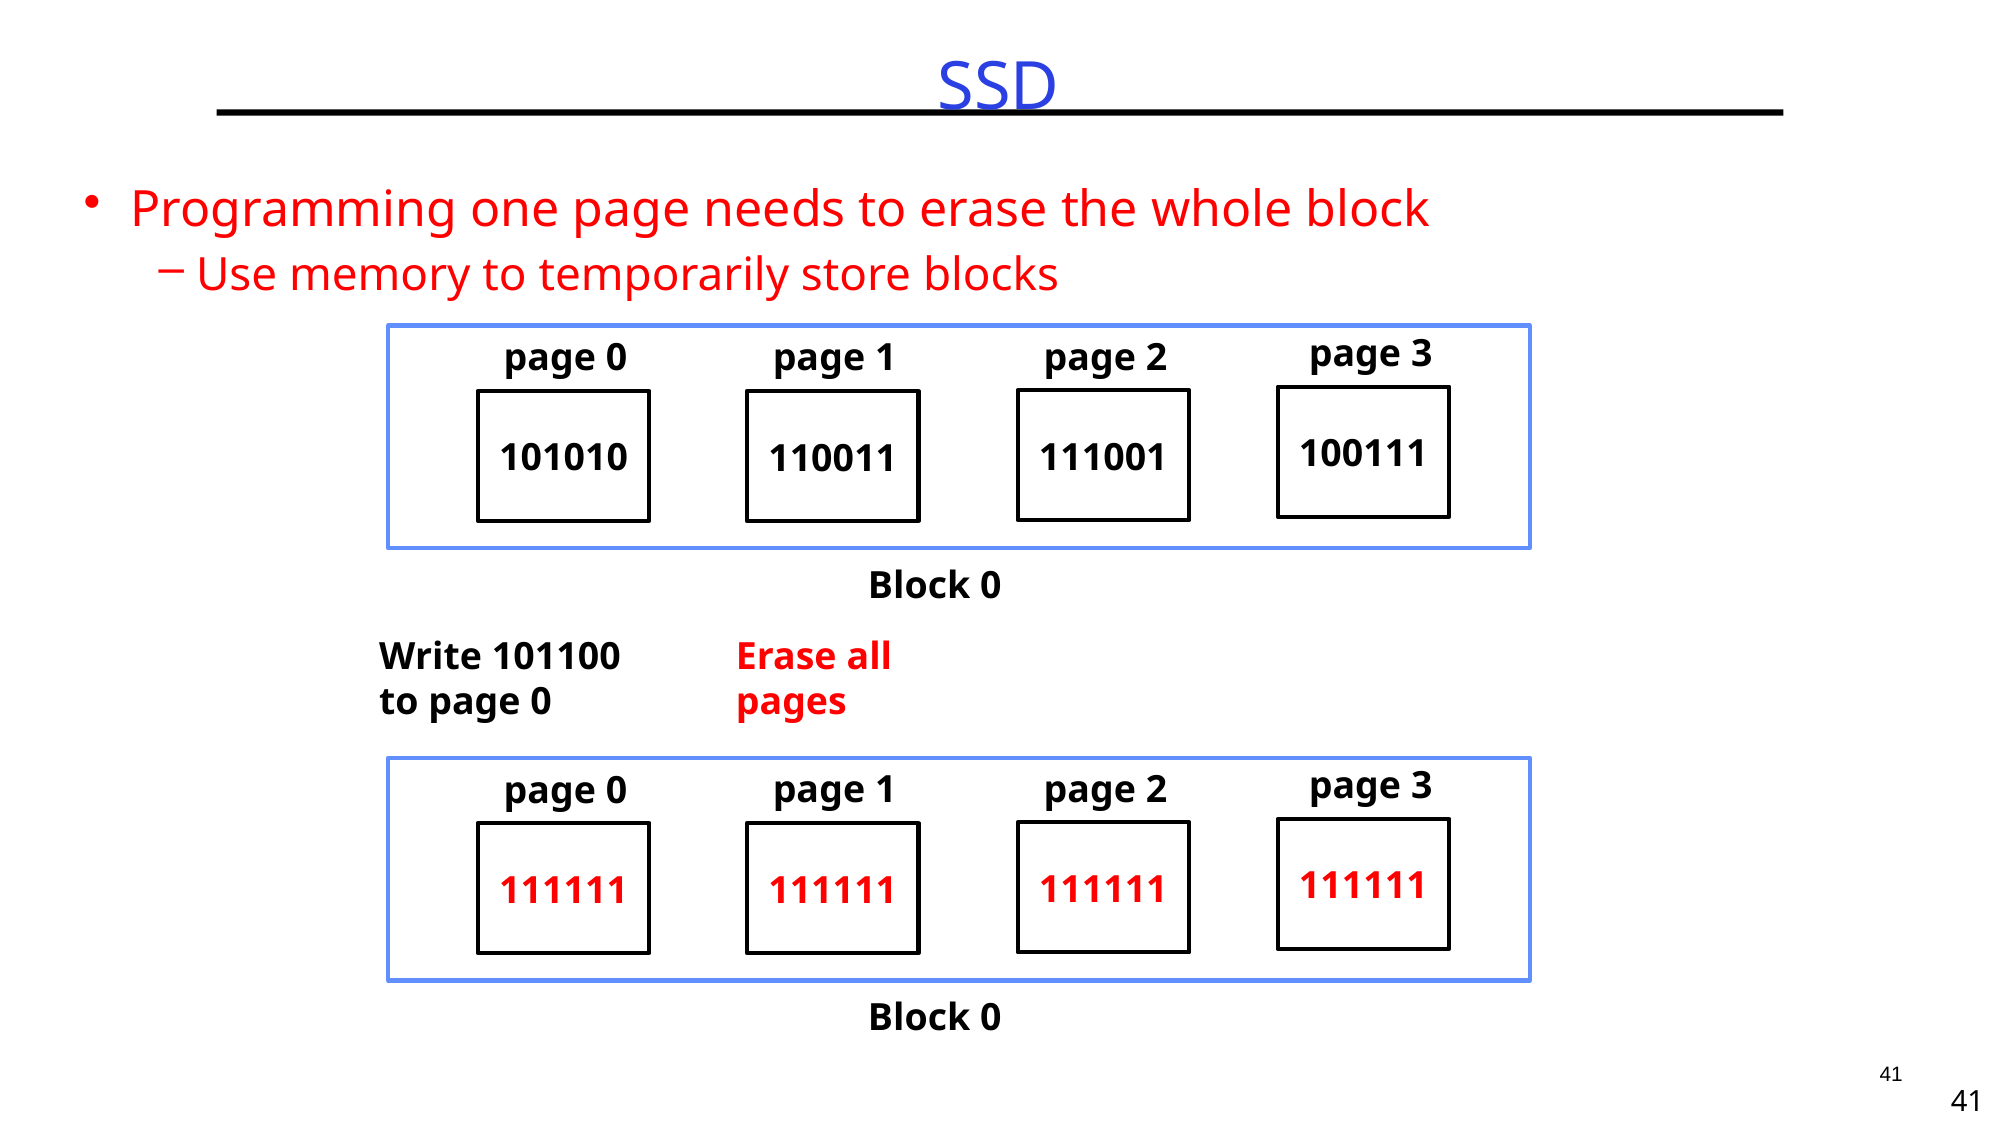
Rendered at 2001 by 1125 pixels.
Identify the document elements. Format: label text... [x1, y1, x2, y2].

text_box page 1 [758, 325, 912, 386]
text_box 111111 [1276, 817, 1451, 951]
text_box 111111 [476, 821, 651, 955]
text_box 111111 [745, 821, 921, 955]
text_box page 3 [1294, 321, 1448, 382]
text_box Erase all pages [721, 624, 1006, 730]
text_box 111001 [1016, 388, 1191, 522]
list Programming one page needs to erase the whole block Use memory to temporarily store blocks [68, 176, 1929, 1019]
text_box 101010 [476, 389, 651, 523]
text_box 110011 [745, 389, 921, 523]
text_box page 0 [488, 758, 643, 818]
title SSD [68, 45, 1929, 133]
text_box page 0 [488, 326, 643, 386]
text_box Write 101100 to page 0 [364, 624, 650, 730]
text_box page 3 [1294, 753, 1448, 814]
text_box 111111 [1016, 820, 1191, 954]
text_box Block 0 [853, 985, 1017, 1046]
text_box page 2 [1028, 325, 1183, 386]
text_box 100111 [1276, 385, 1451, 519]
text_box page 2 [1028, 757, 1183, 818]
text_box [386, 756, 1532, 983]
text_box page 1 [758, 758, 912, 818]
text_box Block 0 [853, 553, 1017, 613]
